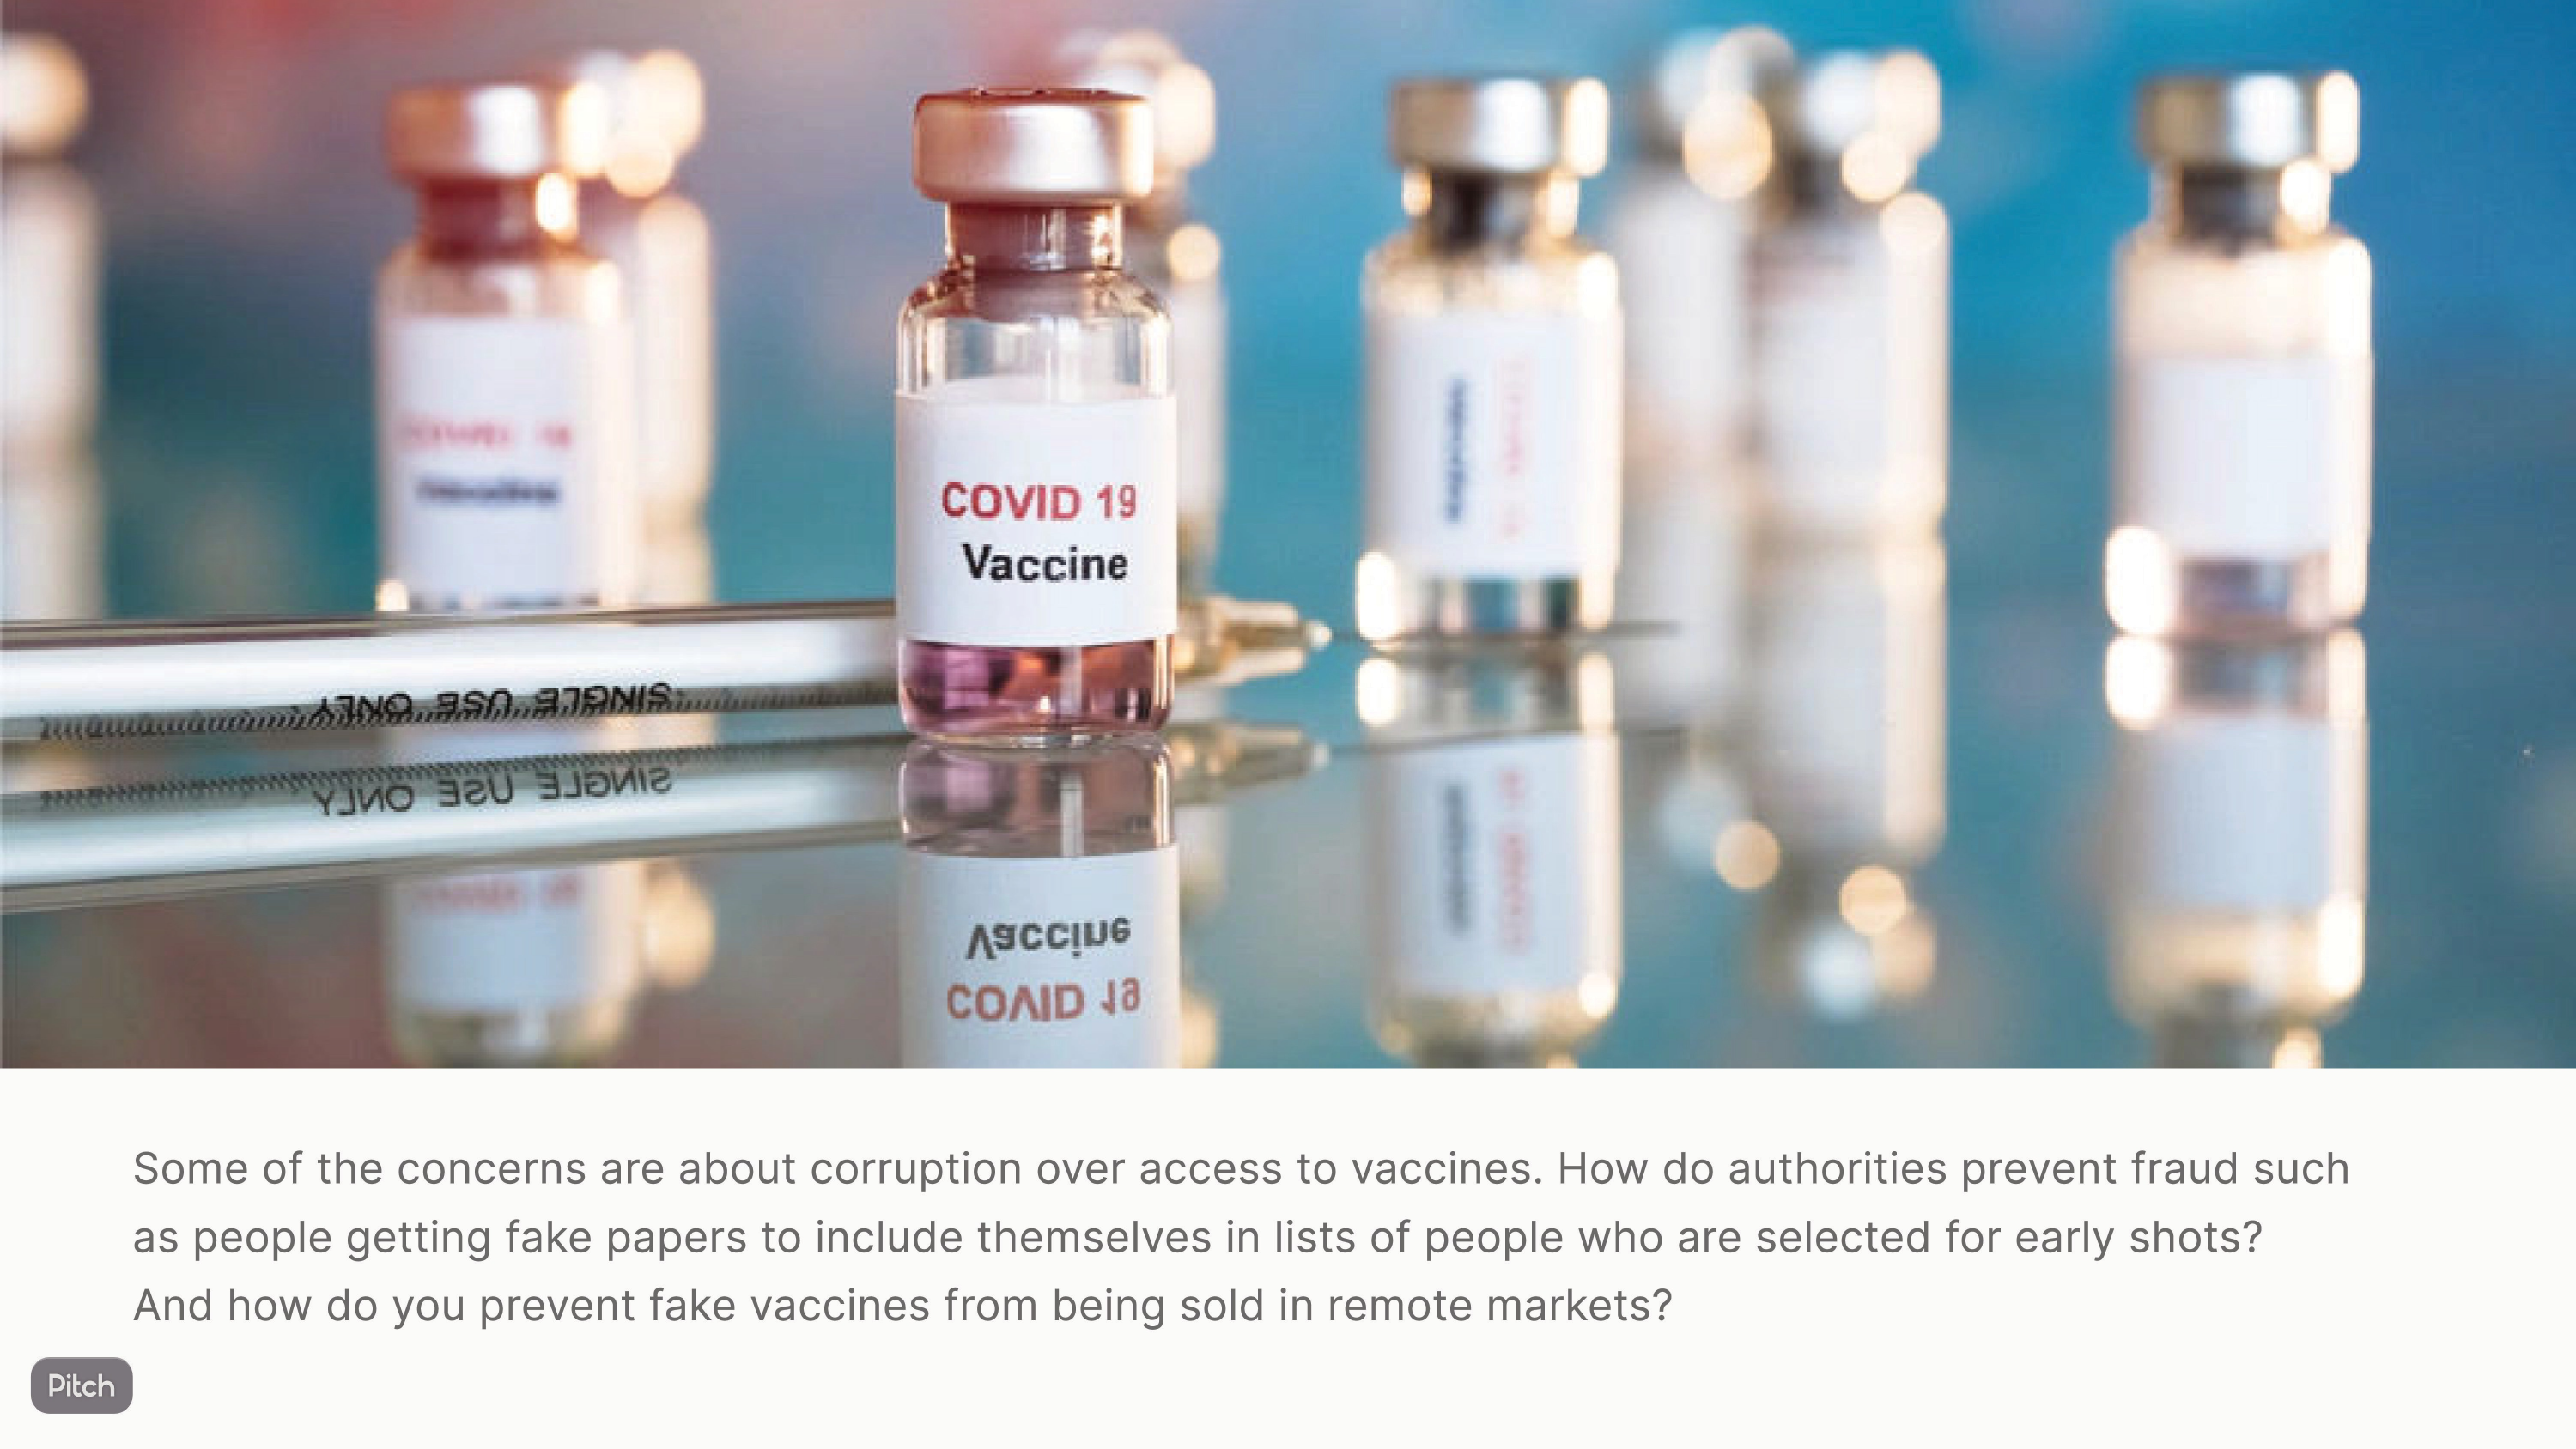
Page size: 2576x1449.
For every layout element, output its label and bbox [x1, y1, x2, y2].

text_box [0, 0, 2576, 1449]
